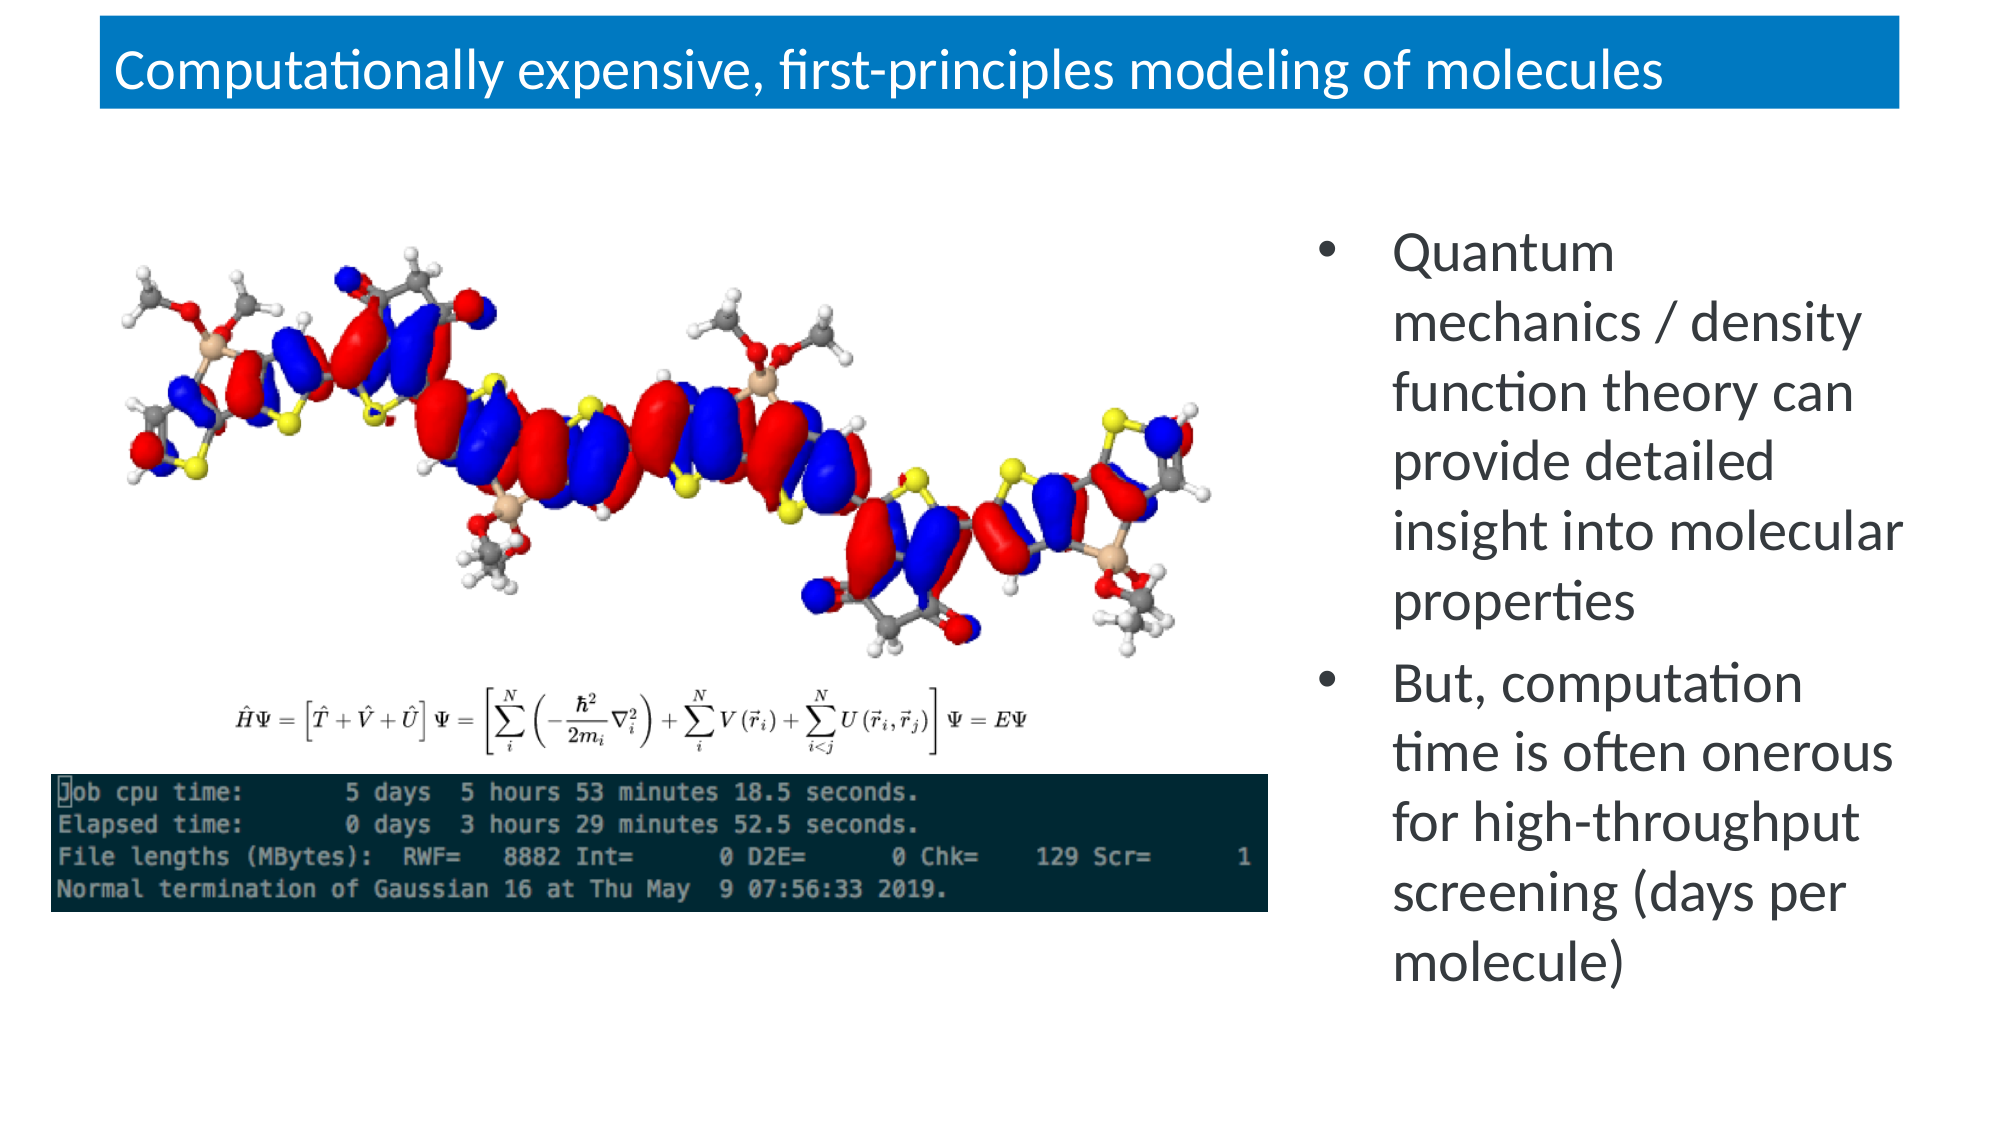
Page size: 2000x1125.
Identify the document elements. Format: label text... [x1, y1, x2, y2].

list Quantum mechanics / density function theory can provide detailed insight into molecular properties But, computation time is often onerous for high-throughput screening (days per molecule) [1302, 205, 1924, 1021]
title Computationally expensive, first-principles modeling of molecules [99, 15, 1900, 109]
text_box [51, 213, 1268, 912]
